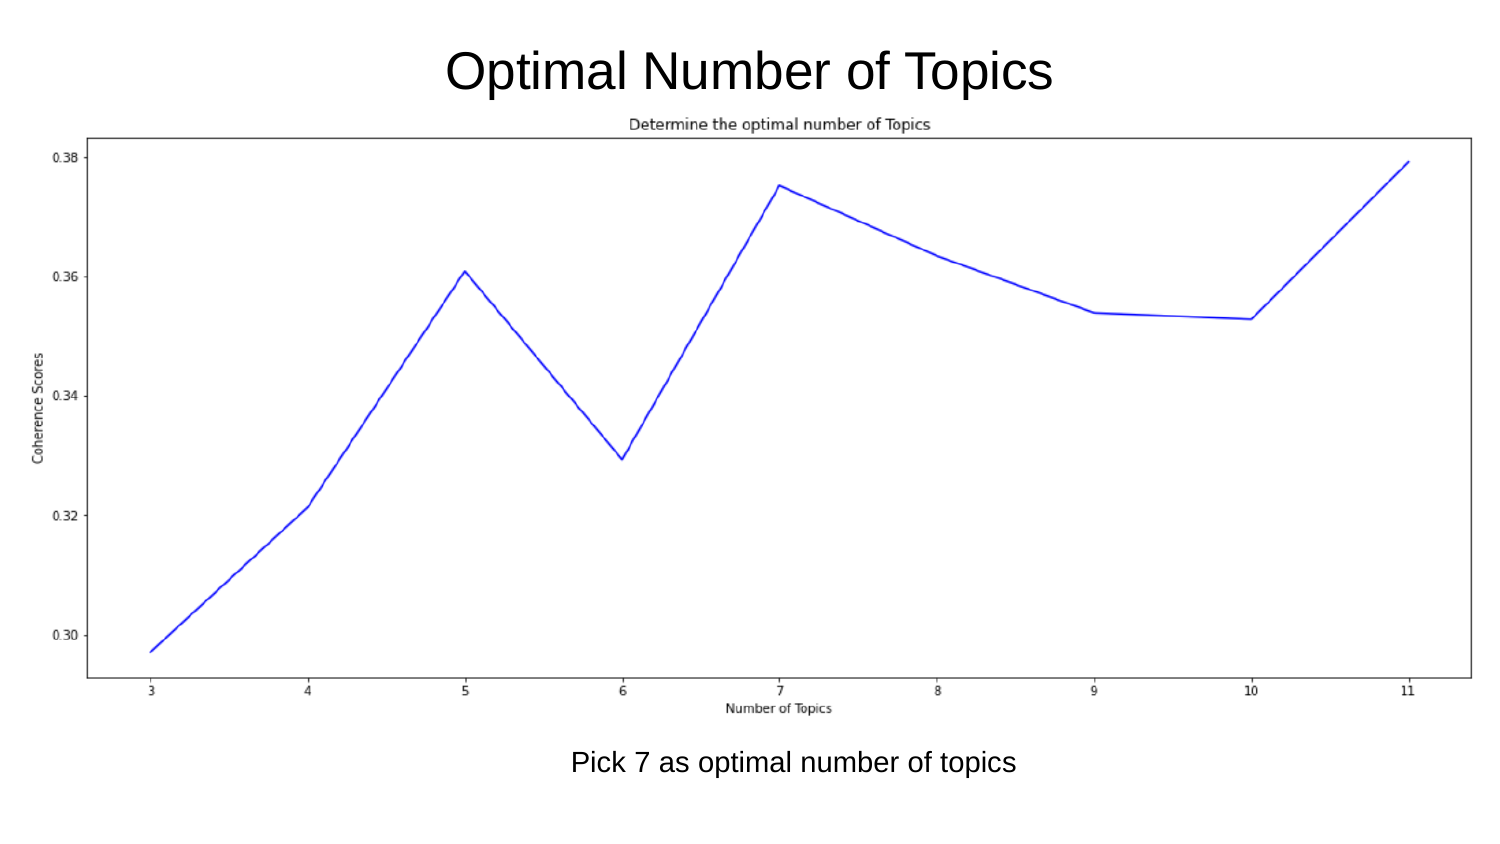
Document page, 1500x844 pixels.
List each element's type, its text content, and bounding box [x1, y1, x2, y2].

text_box Pick 7 as optimal number of topics [314, 728, 1274, 794]
picture [31, 102, 1482, 720]
title Optimal Number of Topics [51, 21, 1449, 100]
